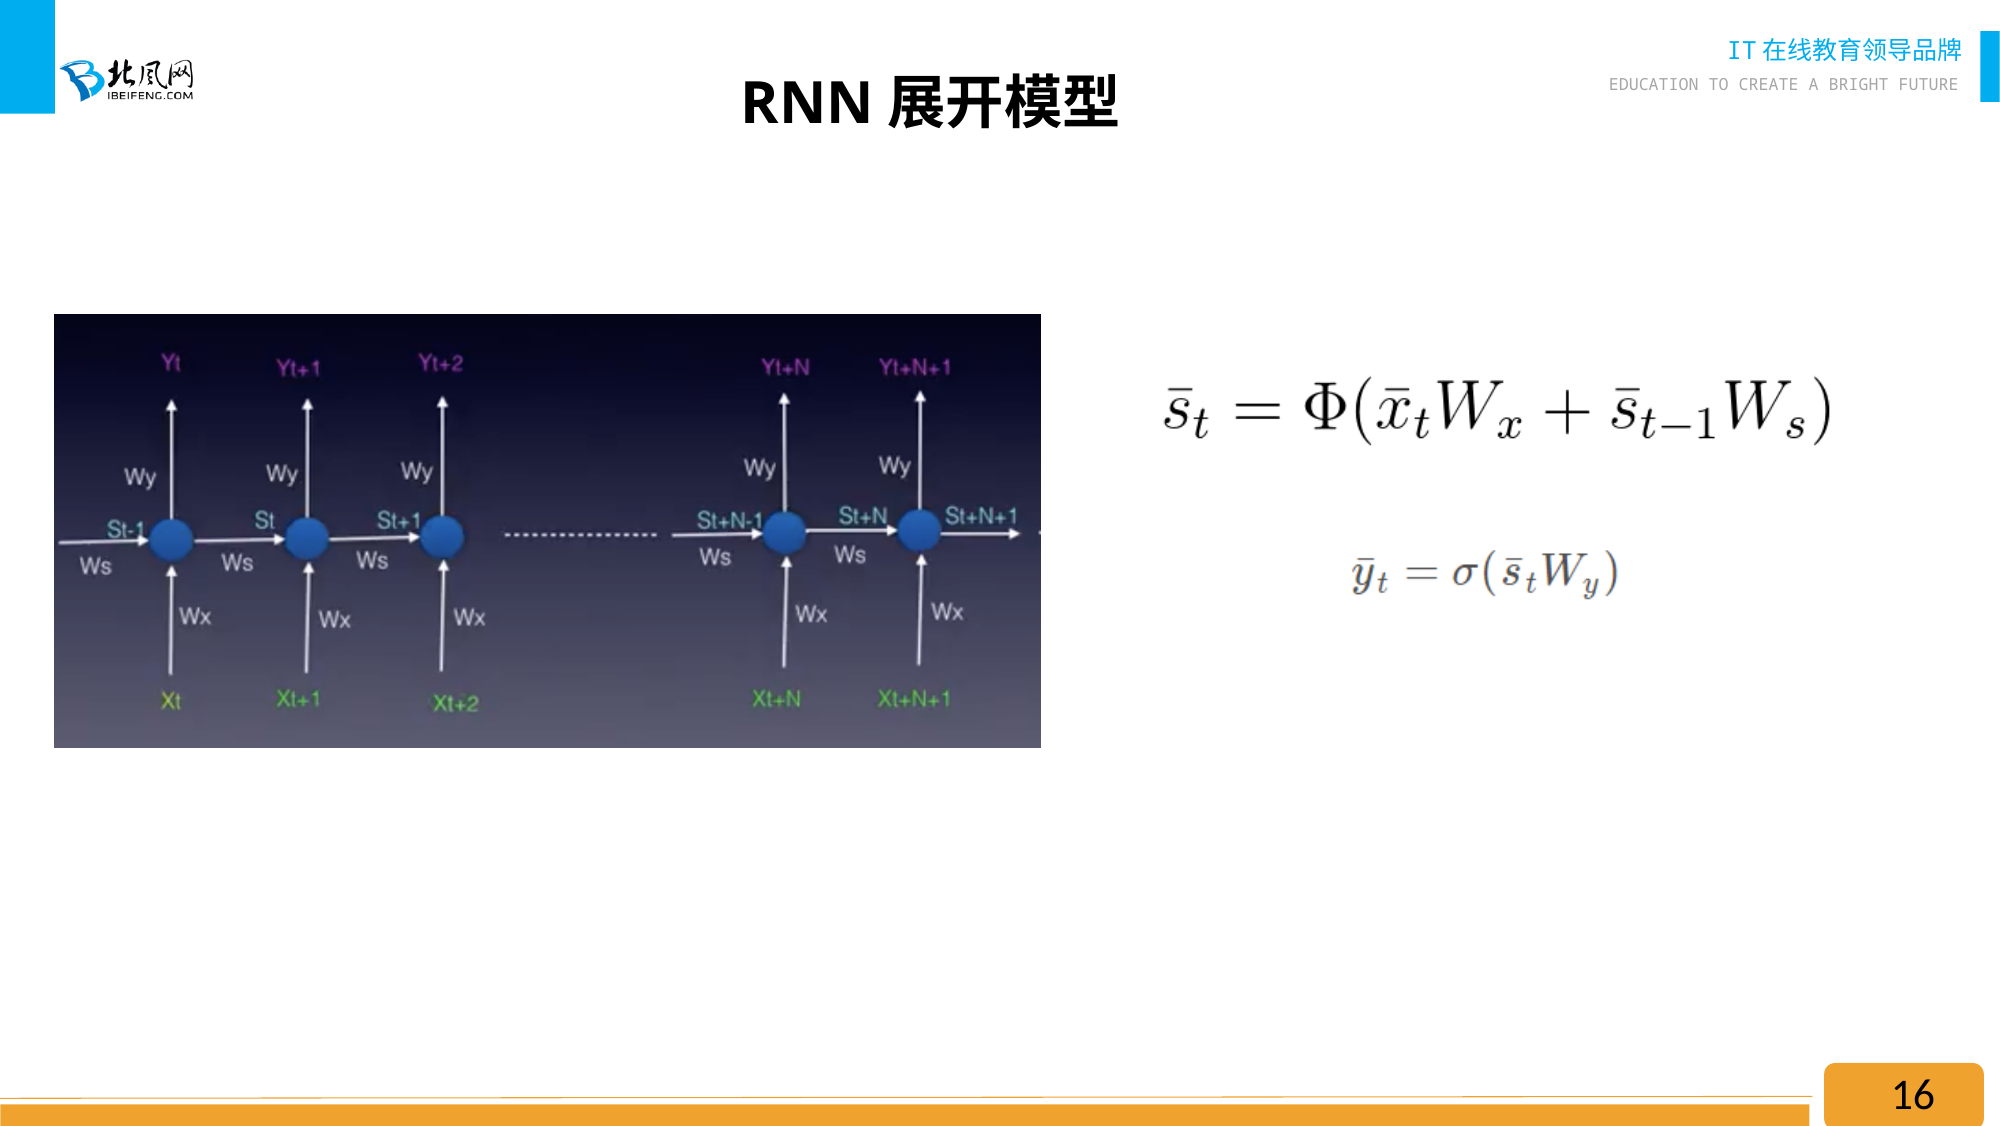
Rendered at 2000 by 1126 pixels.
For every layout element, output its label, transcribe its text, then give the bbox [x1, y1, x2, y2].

picture [56, 54, 198, 103]
title RNN展开模型 [255, 42, 1606, 167]
picture [1153, 361, 1839, 455]
picture [1318, 527, 1646, 623]
picture [54, 314, 1041, 748]
